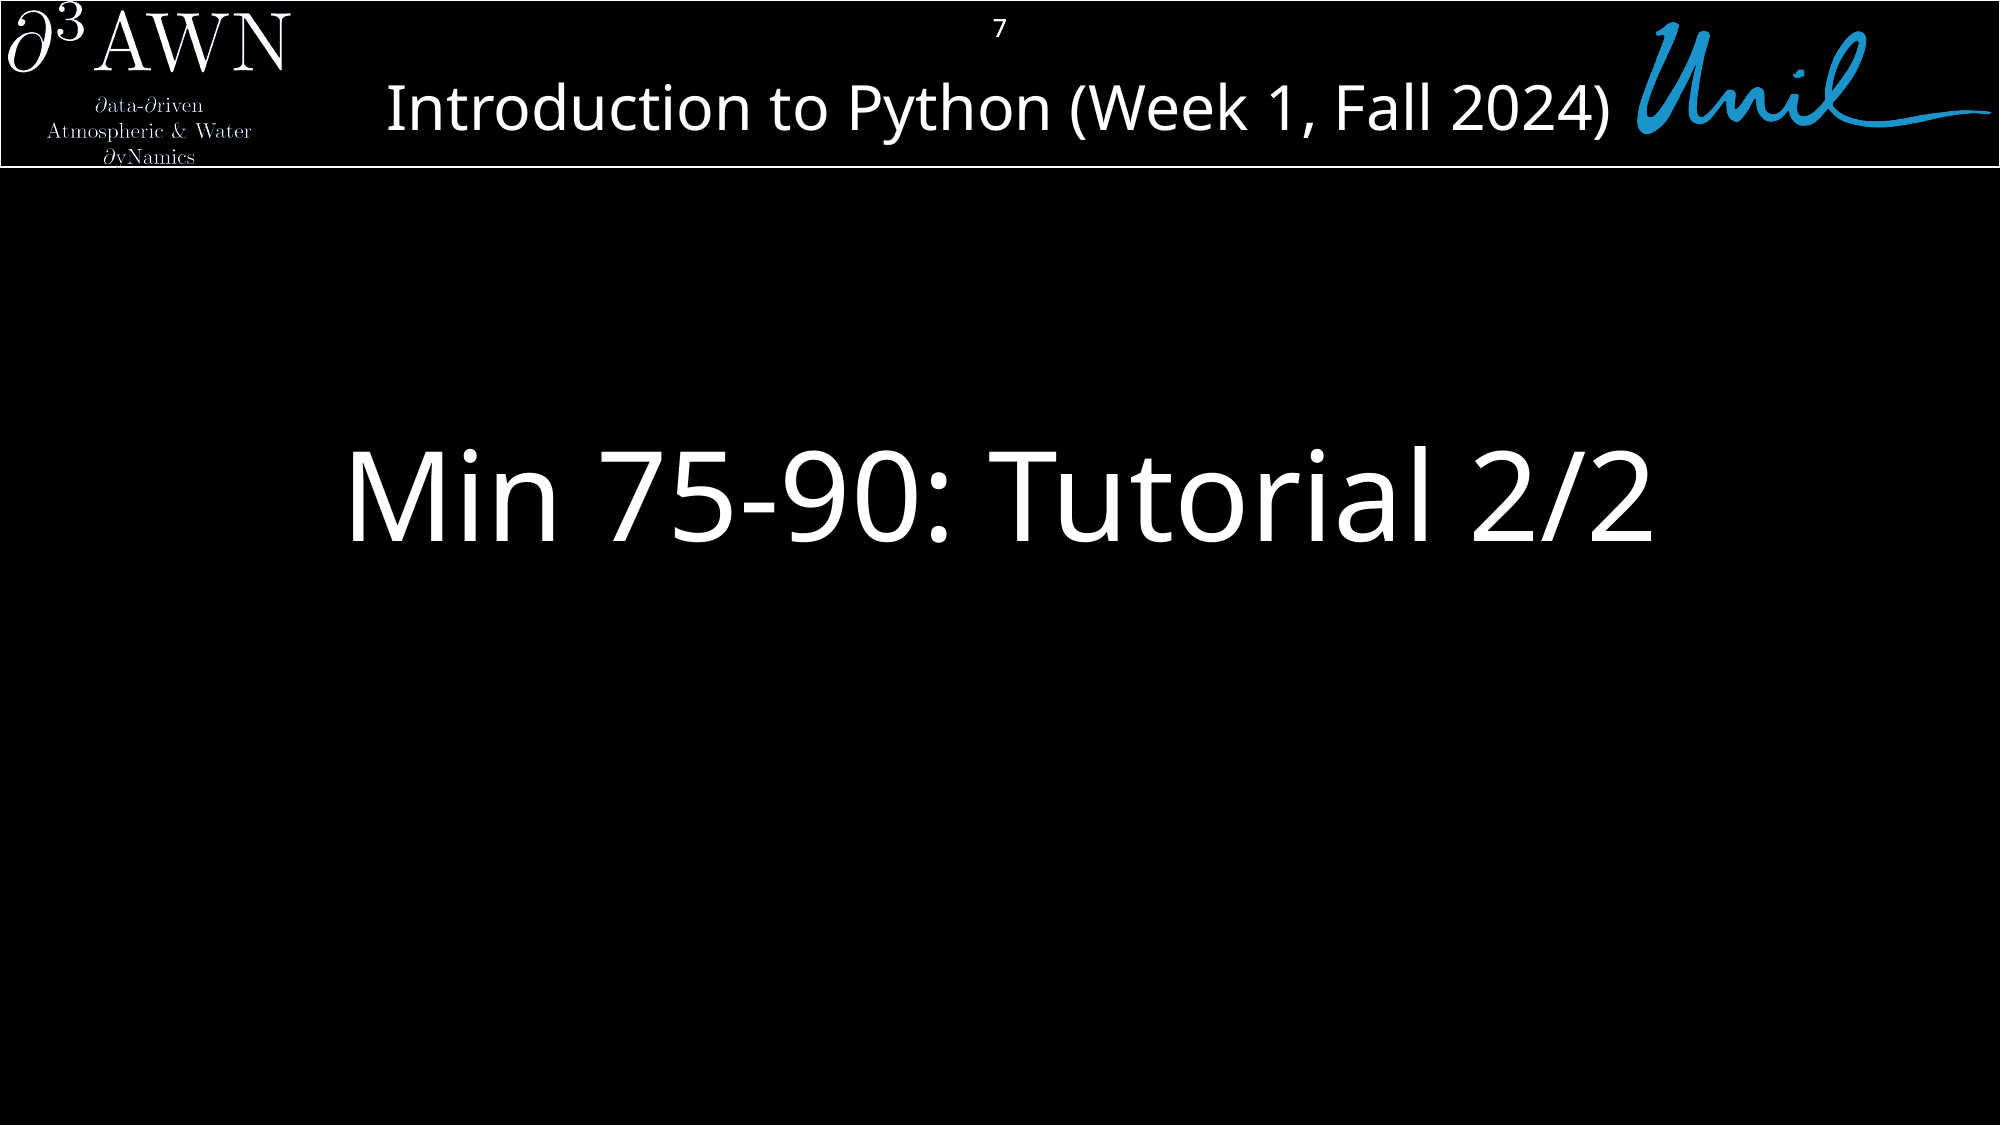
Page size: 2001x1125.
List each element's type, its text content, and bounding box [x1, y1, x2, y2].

picture [1609, 22, 2000, 145]
title Min 75-90: Tutorial 2/2 [150, 184, 1850, 576]
picture [0, 0, 298, 168]
slide_number 7 [774, 0, 1225, 60]
